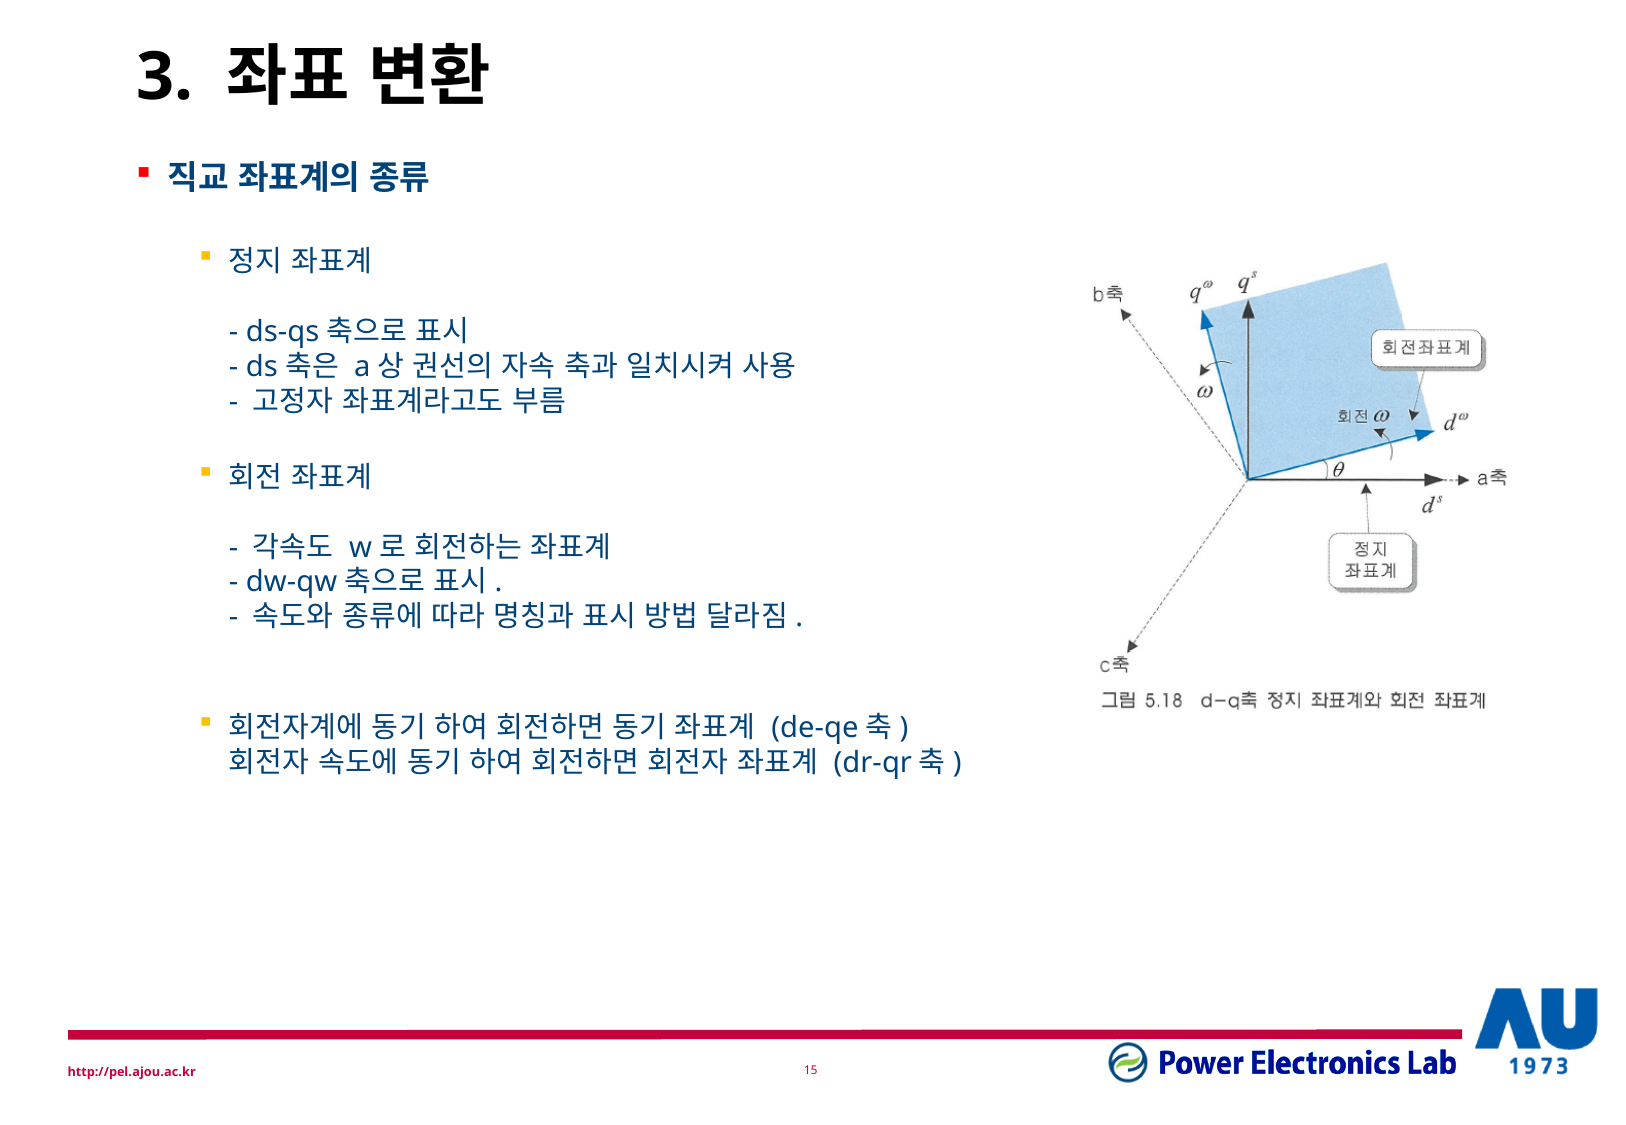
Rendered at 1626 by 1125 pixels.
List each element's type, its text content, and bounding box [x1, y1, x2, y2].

picture [1083, 255, 1517, 721]
picture [1107, 1041, 1155, 1084]
slide_number 14 [768, 1040, 853, 1096]
title 3. 좌표 변환 [120, 27, 1475, 118]
picture [1469, 984, 1610, 1079]
picture [1158, 1046, 1456, 1077]
list 직교 좌표계의 종류 정지 좌표계 - ds-qs축으로 표시 - ds축은 a상 권선의 자속 축과 일치시켜 사용 - 고정자 좌표계라고도 부름 회전 좌표계 - 각속도 w로 회전하는 좌표계 - dw-qw축으로 표시. - 속도와 종류에 따라 명칭과 표시 방법 달라짐. 회전자계에 동기 하여 회전하면 동기 좌표계 (de-qe축) 회전자 속도에 동기 하여 회전하면 회전자 좌표계 (dr-qr축) [42, 148, 1557, 906]
